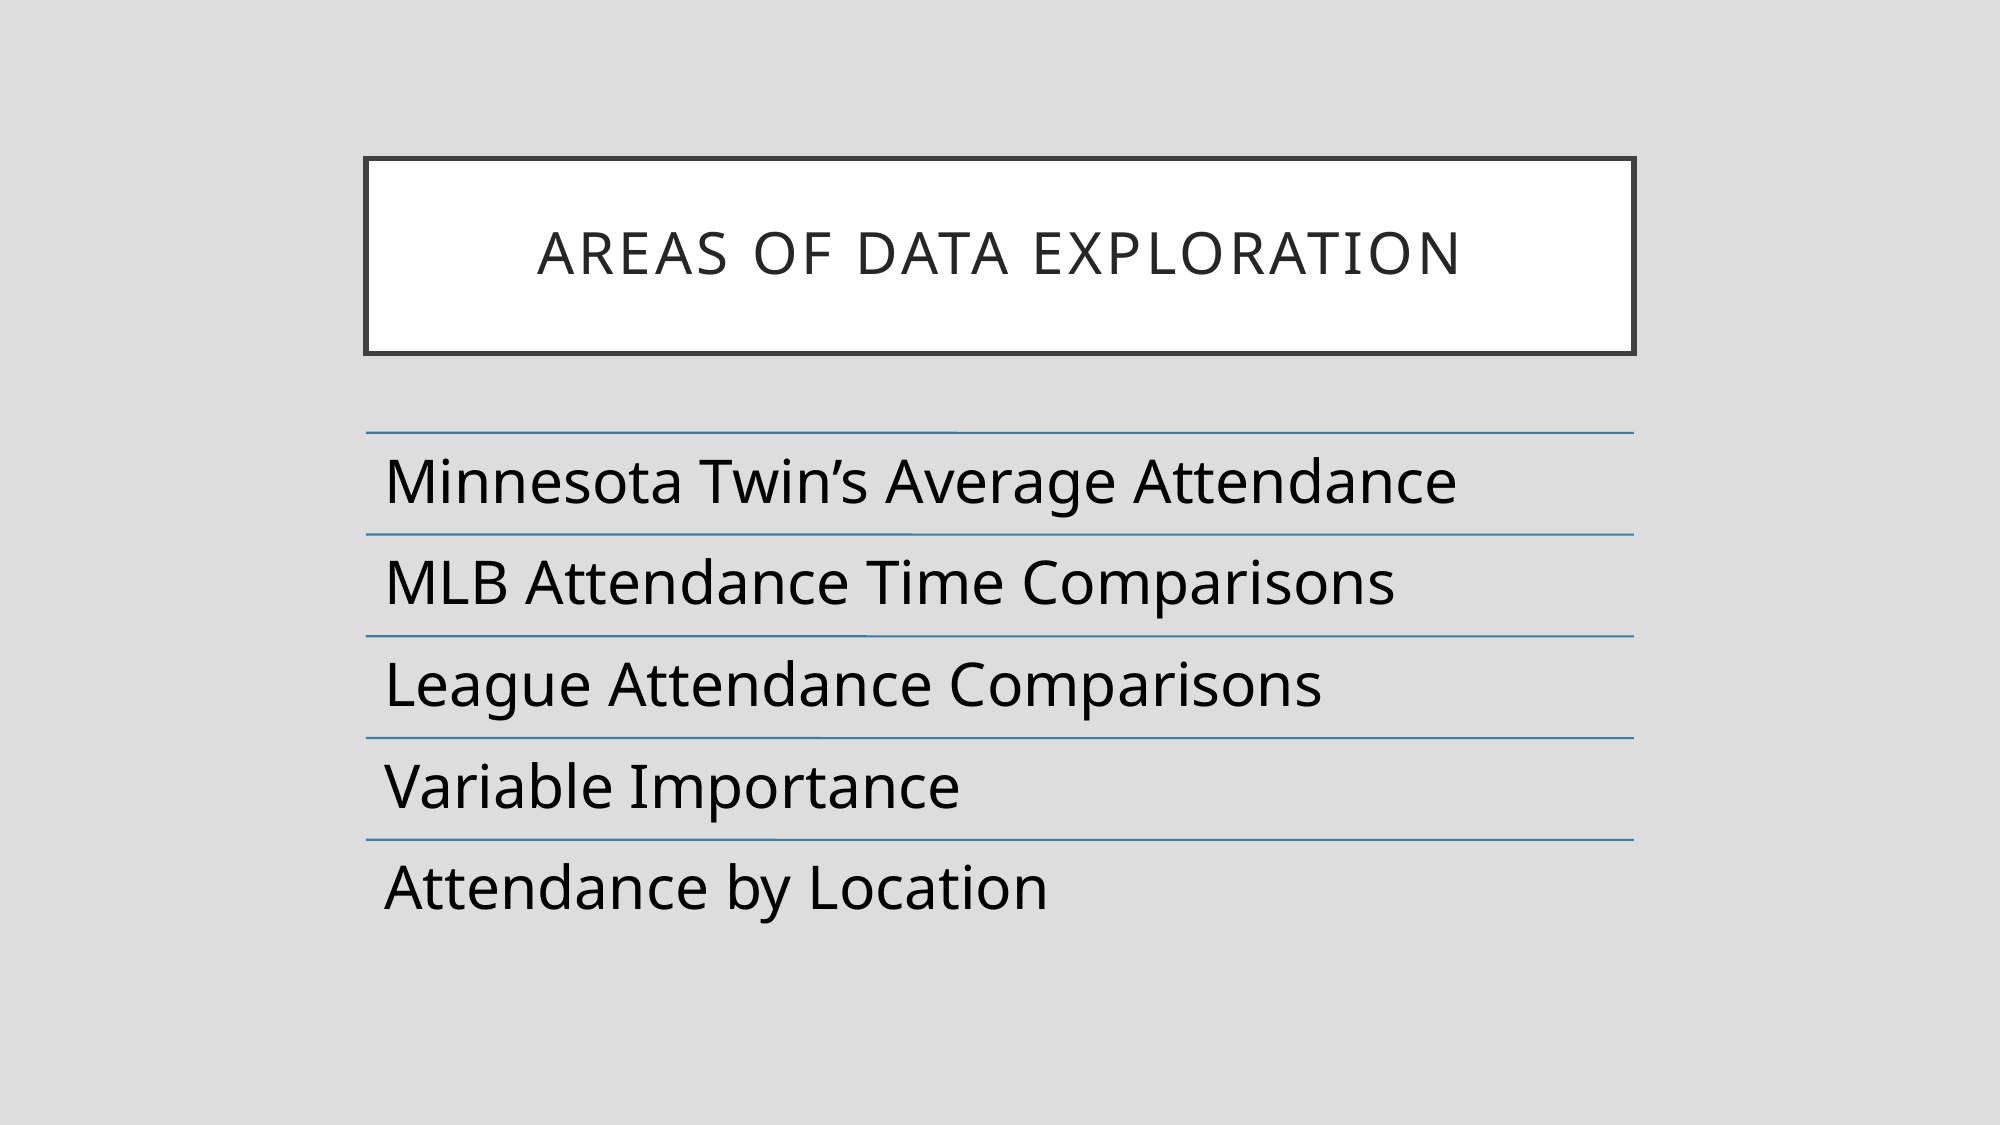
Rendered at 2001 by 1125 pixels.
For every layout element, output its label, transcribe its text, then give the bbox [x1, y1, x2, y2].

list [365, 432, 1634, 942]
title Areas of Data Exploration [363, 156, 1637, 356]
